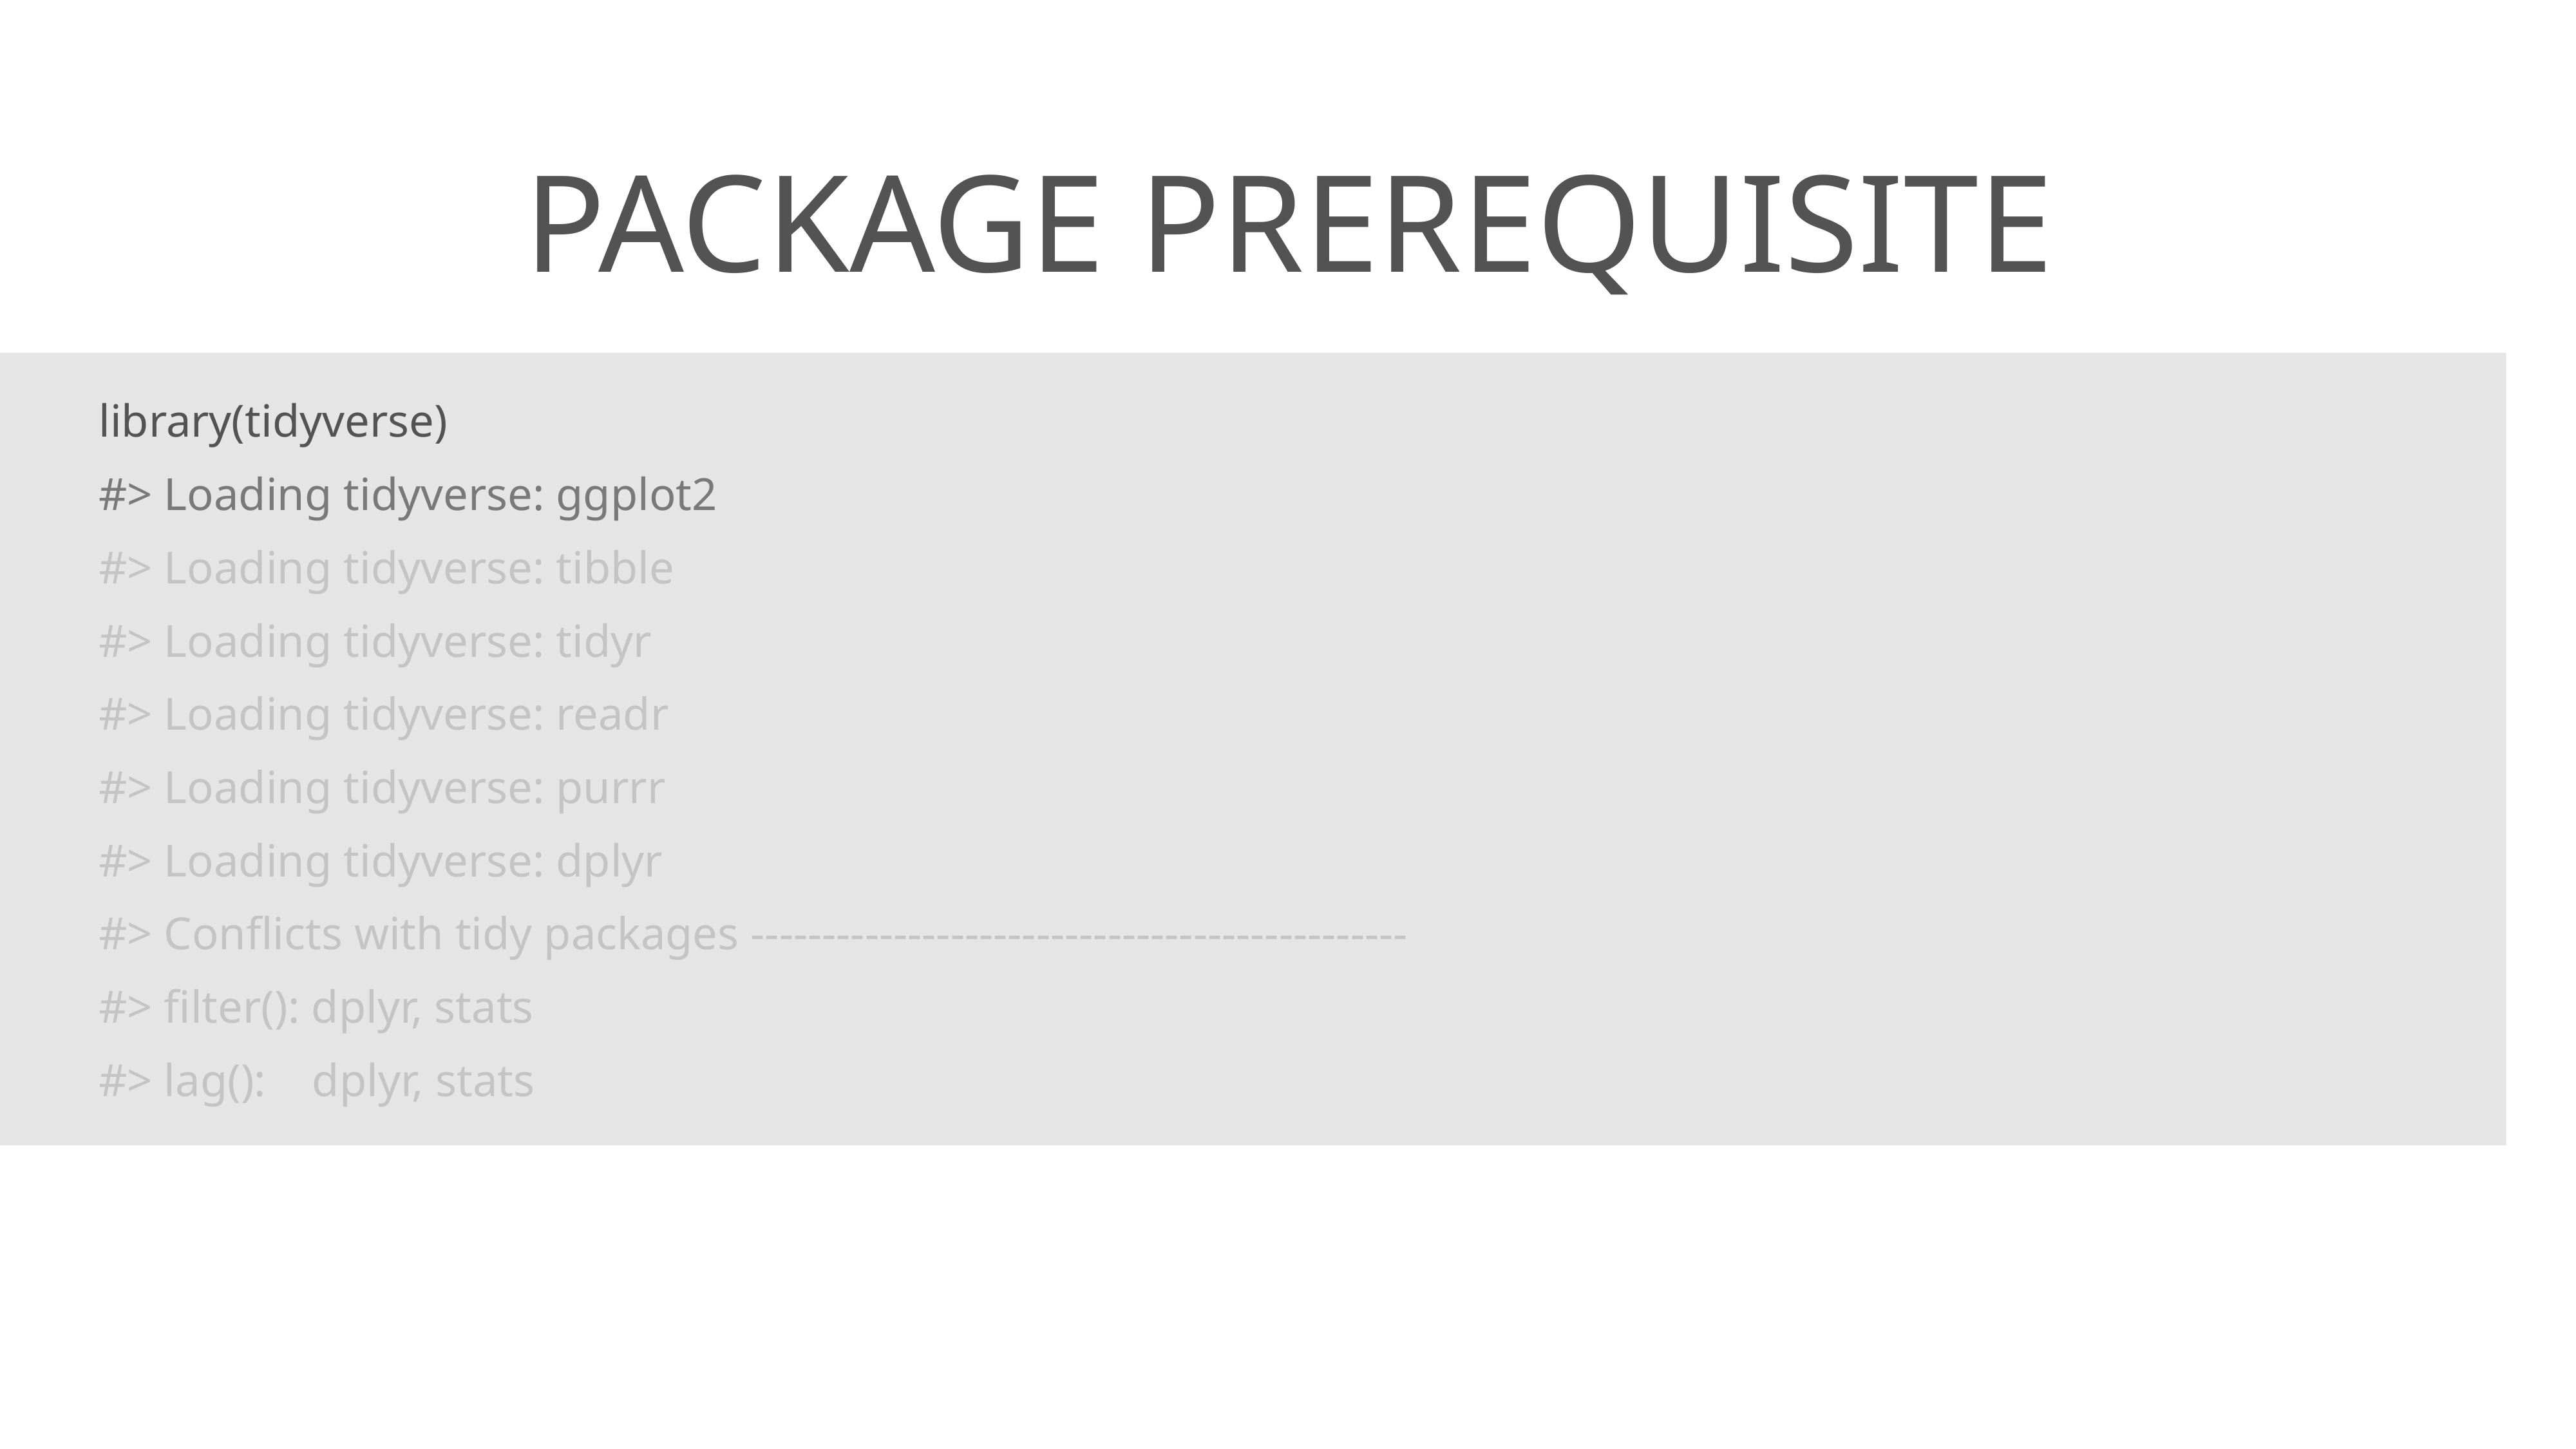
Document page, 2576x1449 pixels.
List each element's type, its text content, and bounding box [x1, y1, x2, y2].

list library(tidyverse) #> Loading tidyverse: ggplot2 #> Loading tidyverse: tibble #> Loading tidyverse: tidyr #> Loading tidyverse: readr #> Loading tidyverse: purrr #> Loading tidyverse: dplyr #> Conflicts with tidy packages ---------------------------------------------- #> filter(): dplyr, stats #> lag(): dplyr, stats [0, 352, 2507, 1146]
title package prerequisite [70, 37, 2507, 352]
